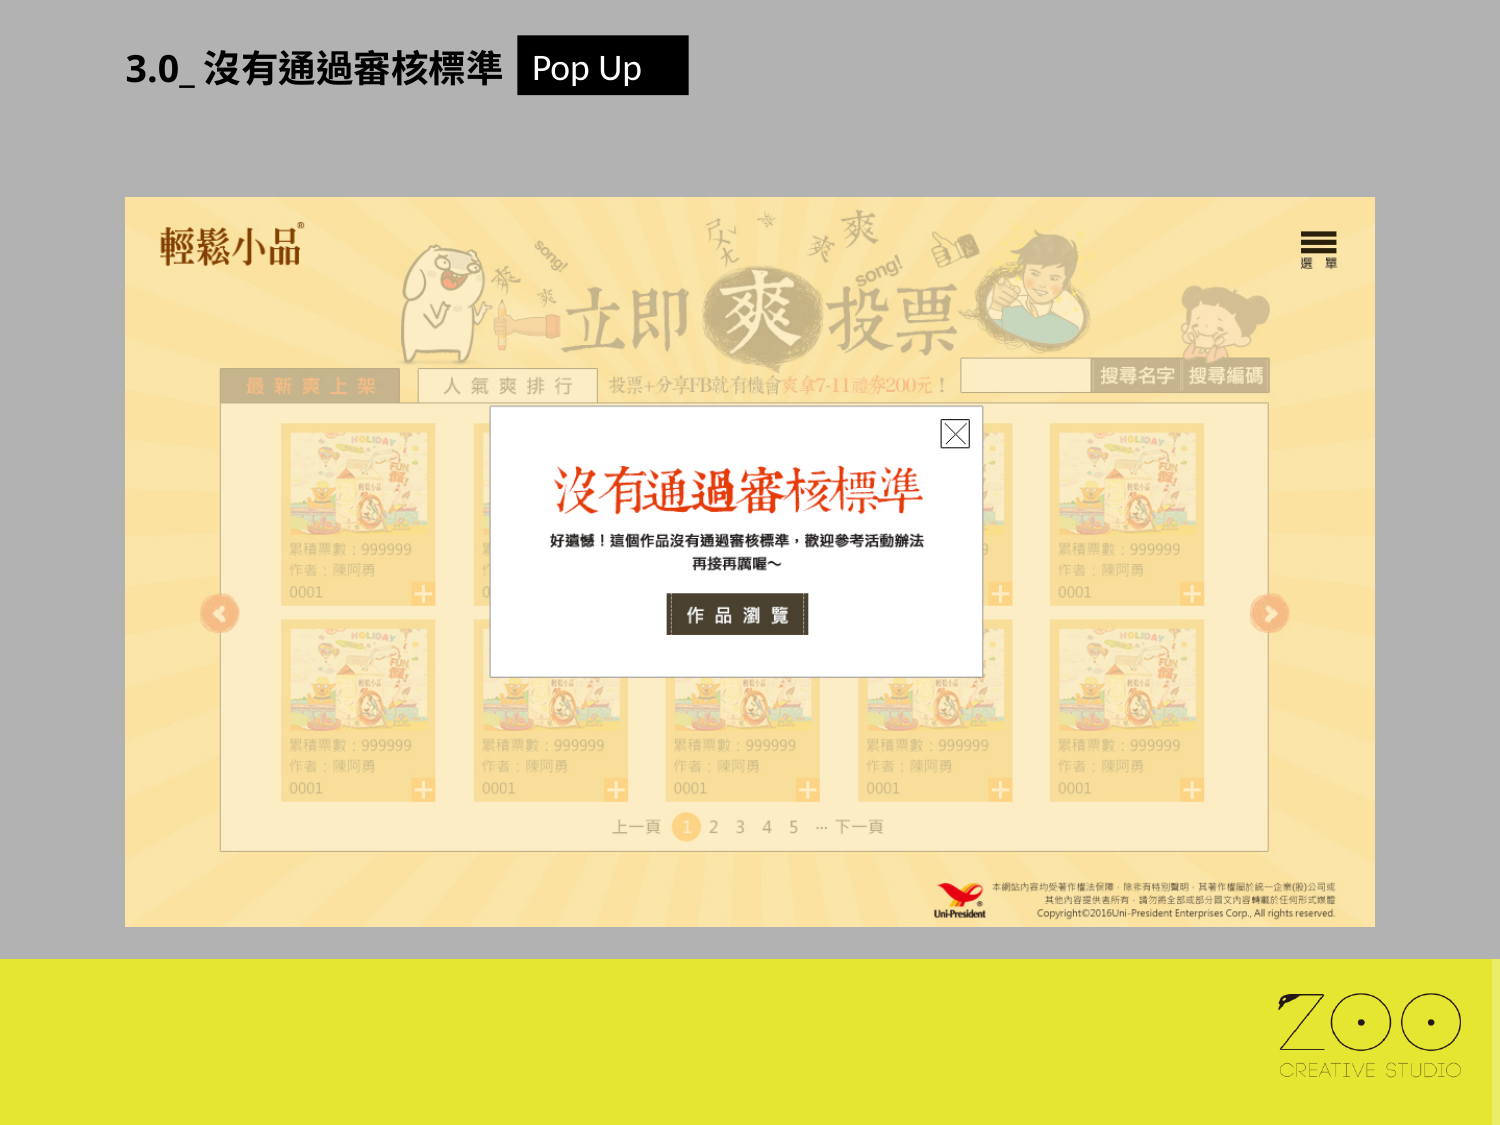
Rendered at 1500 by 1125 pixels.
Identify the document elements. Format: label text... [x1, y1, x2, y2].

text_box Pop Up [517, 35, 689, 96]
text_box 3.0_沒有通過審核標準 [110, 37, 519, 97]
picture [124, 197, 1376, 928]
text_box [0, 952, 1500, 1125]
